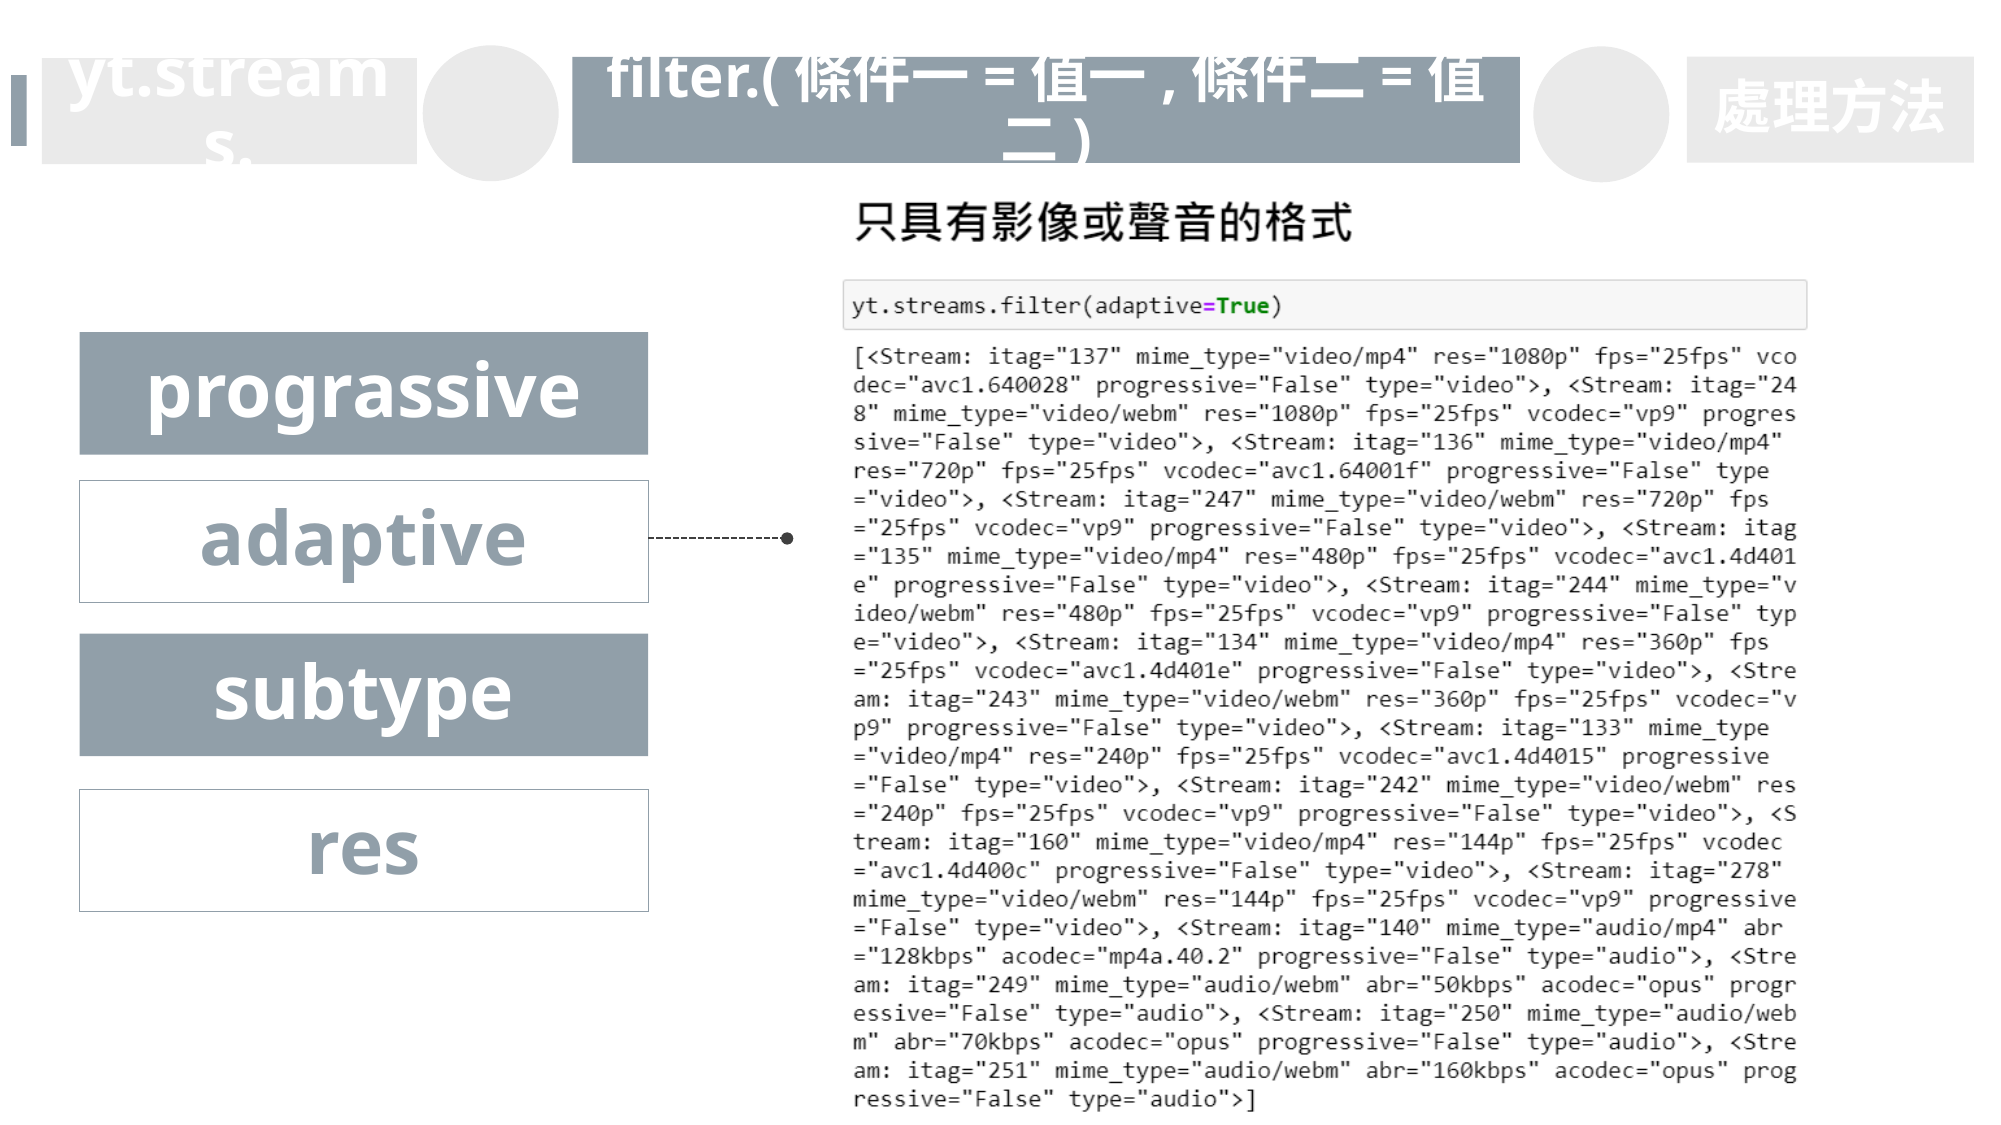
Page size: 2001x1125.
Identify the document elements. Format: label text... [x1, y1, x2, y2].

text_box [422, 45, 559, 182]
text_box 處理方法 [1686, 56, 1974, 163]
picture [839, 190, 1809, 1117]
text_box prograssive [79, 332, 649, 455]
text_box adaptive [79, 480, 649, 603]
text_box filter.(條件一=值一,條件二=值二) [572, 56, 1520, 163]
text_box yt.streams. [41, 58, 417, 165]
text_box subtype [79, 633, 649, 757]
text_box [1533, 46, 1670, 183]
text_box [10, 74, 28, 147]
text_box res [79, 789, 649, 912]
